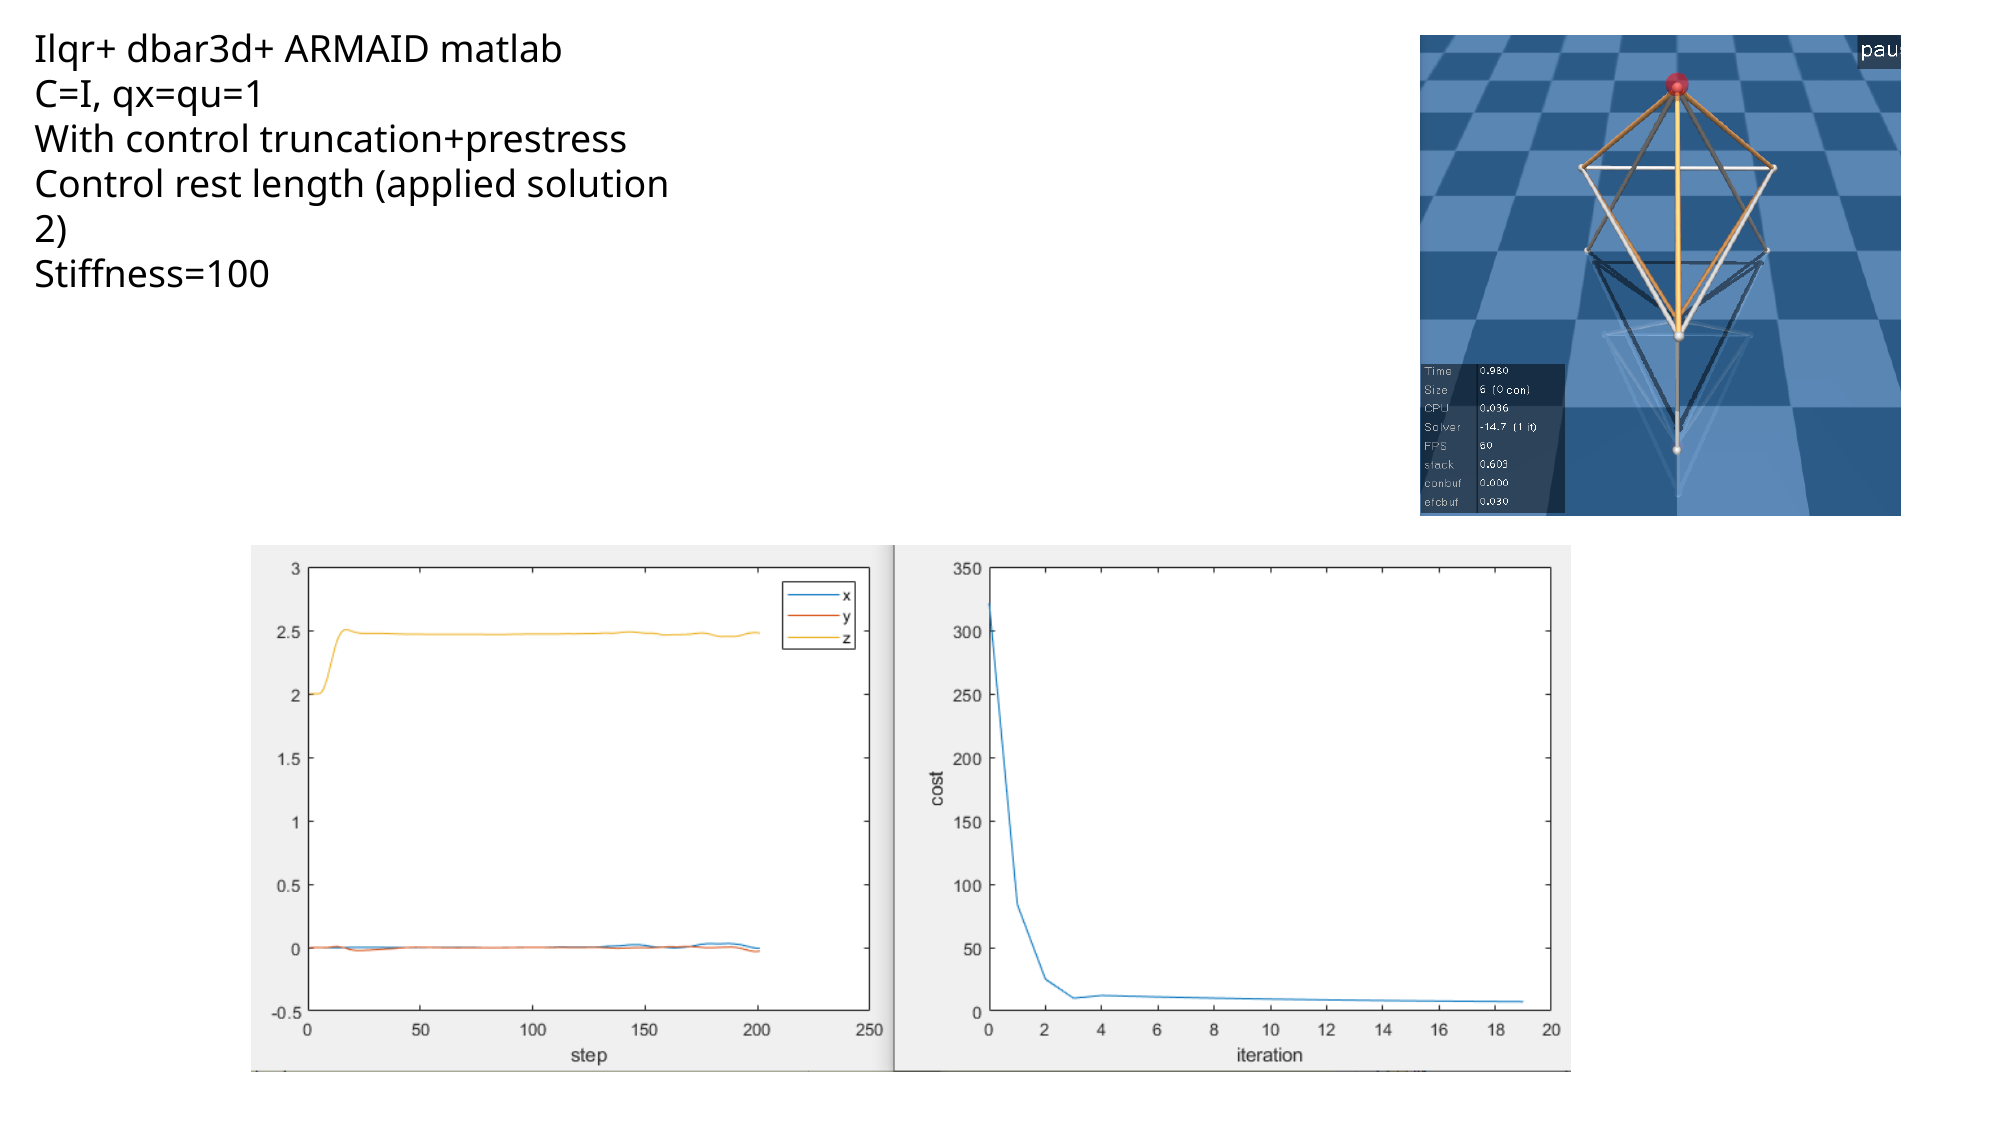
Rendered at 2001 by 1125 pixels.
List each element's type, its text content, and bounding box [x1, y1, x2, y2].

text_box Ilqr+ dbar3d+ ARMAID matlab C=I, qx=qu=1 With control truncation+prestress Control rest length (applied solution 2) Stiffness=100 [19, 17, 728, 303]
picture [1420, 35, 1901, 516]
picture [251, 545, 1571, 1072]
